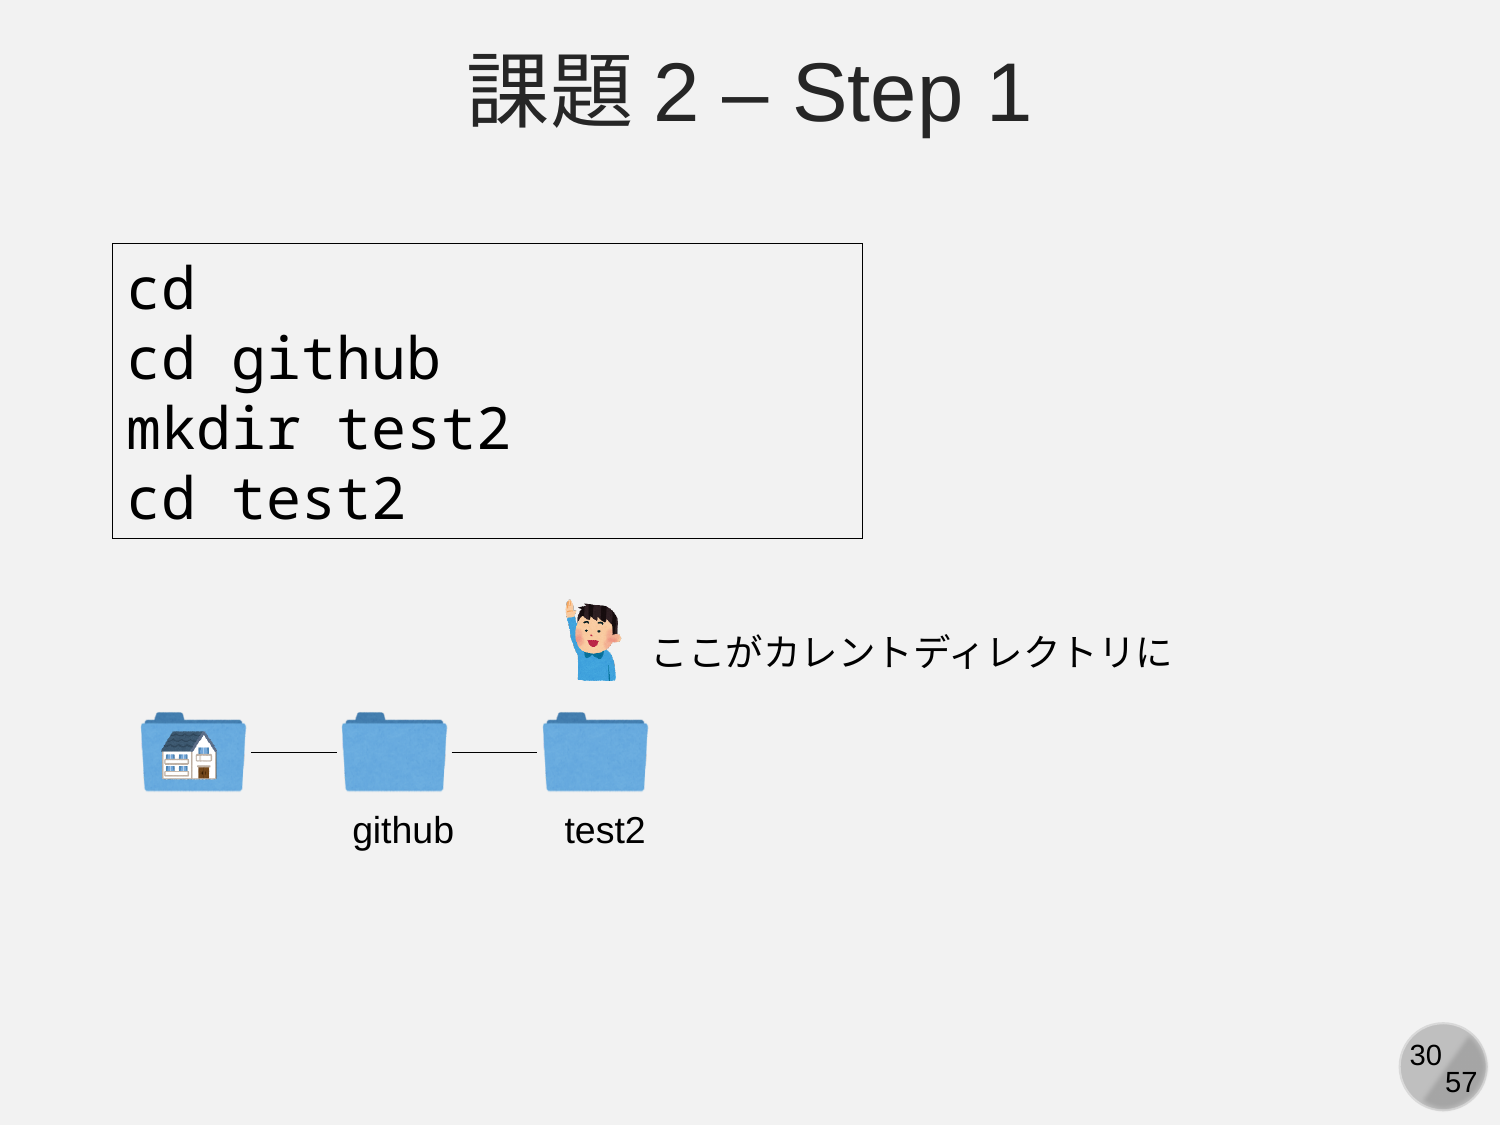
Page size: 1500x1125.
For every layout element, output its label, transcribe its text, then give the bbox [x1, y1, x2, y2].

picture [562, 597, 626, 686]
text_box ここがカレントディレクトリに [635, 621, 1189, 682]
picture [336, 704, 452, 801]
text_box github [337, 798, 469, 859]
list 課題2 – Step 1 [0, 31, 1500, 155]
text_box test2 [549, 798, 661, 859]
text_box cd cd github mkdir test2 cd test2 [112, 243, 863, 539]
picture [135, 704, 251, 801]
picture [537, 704, 653, 801]
